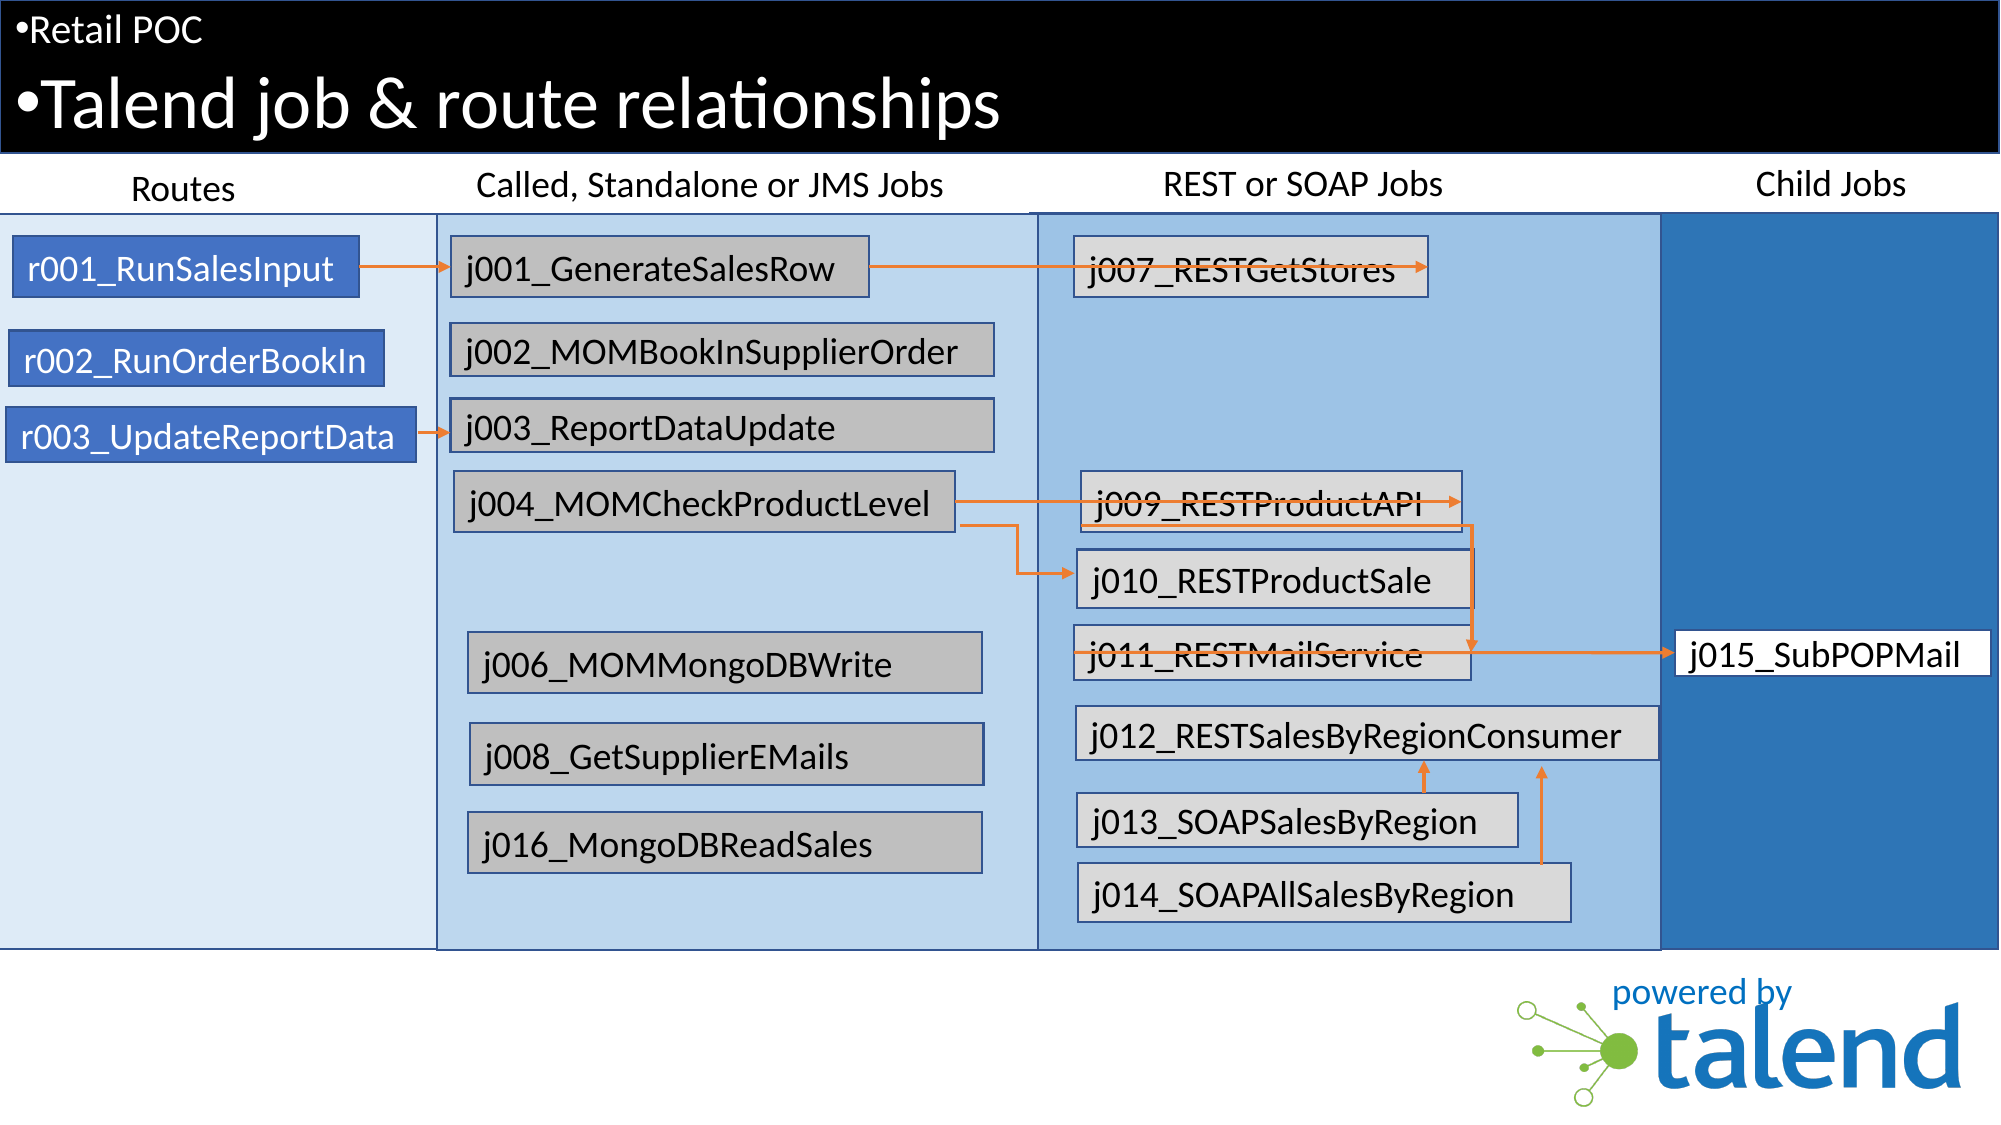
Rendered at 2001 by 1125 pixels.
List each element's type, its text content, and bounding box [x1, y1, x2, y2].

text_box j002_MOMBookInSupplierOrder [449, 322, 995, 377]
text_box j006_MOMMongoDBWrite [467, 631, 983, 694]
text_box j012_RESTSalesByRegionConsumer [1075, 705, 1660, 761]
text_box j001_GenerateSalesRow [450, 235, 870, 298]
text_box [1662, 212, 1999, 950]
text_box j016_MongoDBReadSales [467, 811, 983, 874]
text_box Child Jobs [1741, 151, 1938, 212]
text_box j008_GetSupplierEMails [469, 722, 985, 786]
text_box j004_MOMCheckProductLevel [453, 470, 956, 533]
text_box Retail POC Talend job & route relationships [0, 0, 2000, 154]
text_box Called, Standalone or JMS Jobs [461, 152, 981, 213]
text_box Routes [116, 156, 256, 217]
text_box [438, 213, 1039, 265]
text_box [959, 525, 1075, 574]
text_box [436, 268, 1039, 951]
text_box j010_RESTProductSale [1076, 548, 1470, 609]
text_box j009_RESTProductAPI [1080, 470, 1463, 524]
text_box REST or SOAP Jobs [1148, 151, 1496, 212]
text_box j007_RESTGetStores [1073, 235, 1429, 266]
text_box [1029, 212, 1662, 651]
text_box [1014, 585, 1141, 593]
text_box r001_RunSalesInput [12, 235, 360, 298]
text_box j013_SOAPSalesByRegion [1076, 792, 1519, 848]
text_box [1039, 593, 1662, 951]
text_box j007_RESTGetStores [1073, 267, 1429, 298]
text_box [1517, 959, 1961, 1107]
text_box [0, 213, 438, 950]
text_box r002_RunOrderBookIn [8, 329, 385, 387]
text_box j011_RESTMailService [1073, 654, 1472, 681]
text_box r003_UpdateReportData [5, 406, 417, 463]
text_box j011_RESTMailService [1073, 624, 1470, 651]
text_box j014_SOAPAllSalesByRegion [1077, 862, 1572, 923]
text_box j015_SubPOPMail [1674, 629, 1992, 677]
text_box j009_RESTProductAPI [1080, 525, 1463, 533]
text_box j003_ReportDataUpdate [449, 397, 995, 453]
